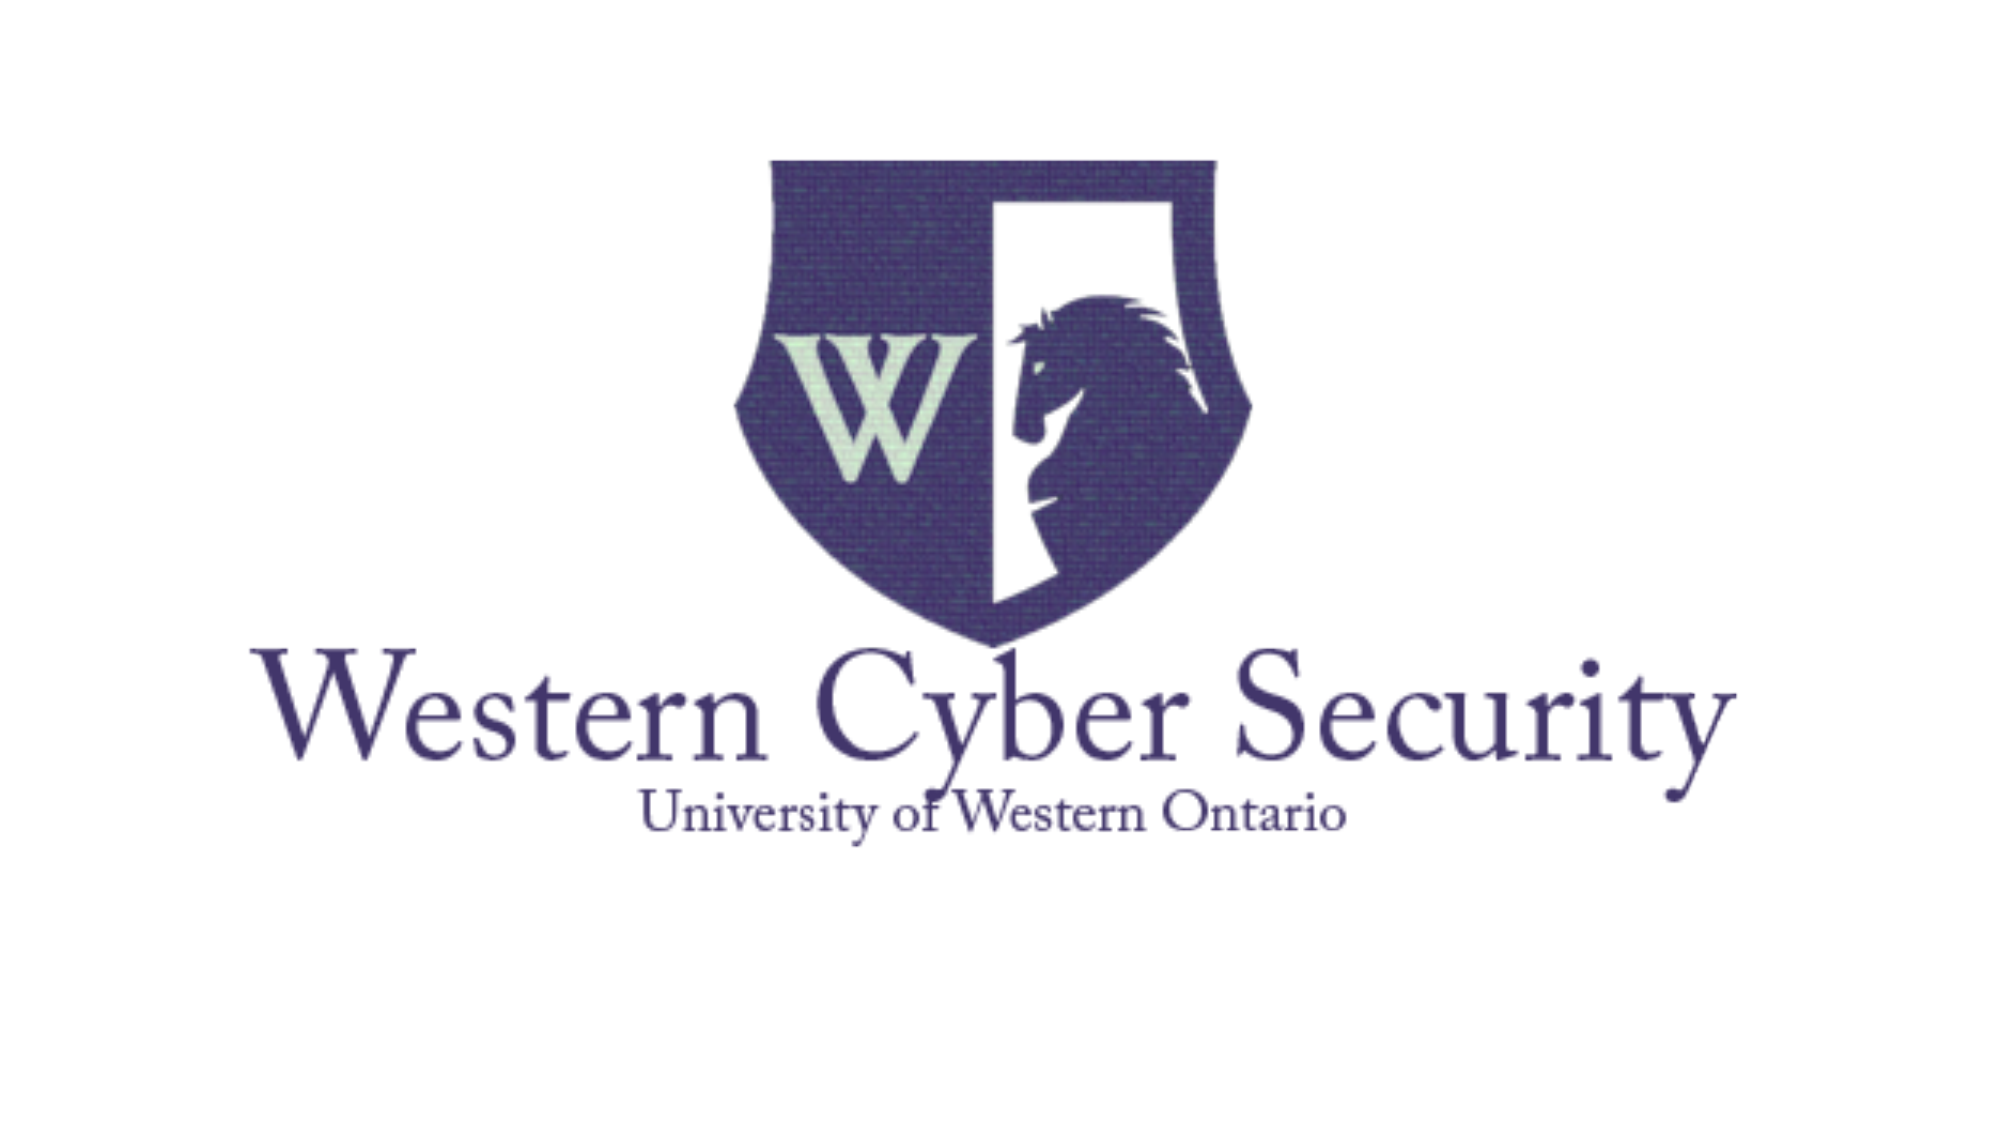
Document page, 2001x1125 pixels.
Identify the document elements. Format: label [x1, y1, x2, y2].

picture [0, 7, 1953, 906]
